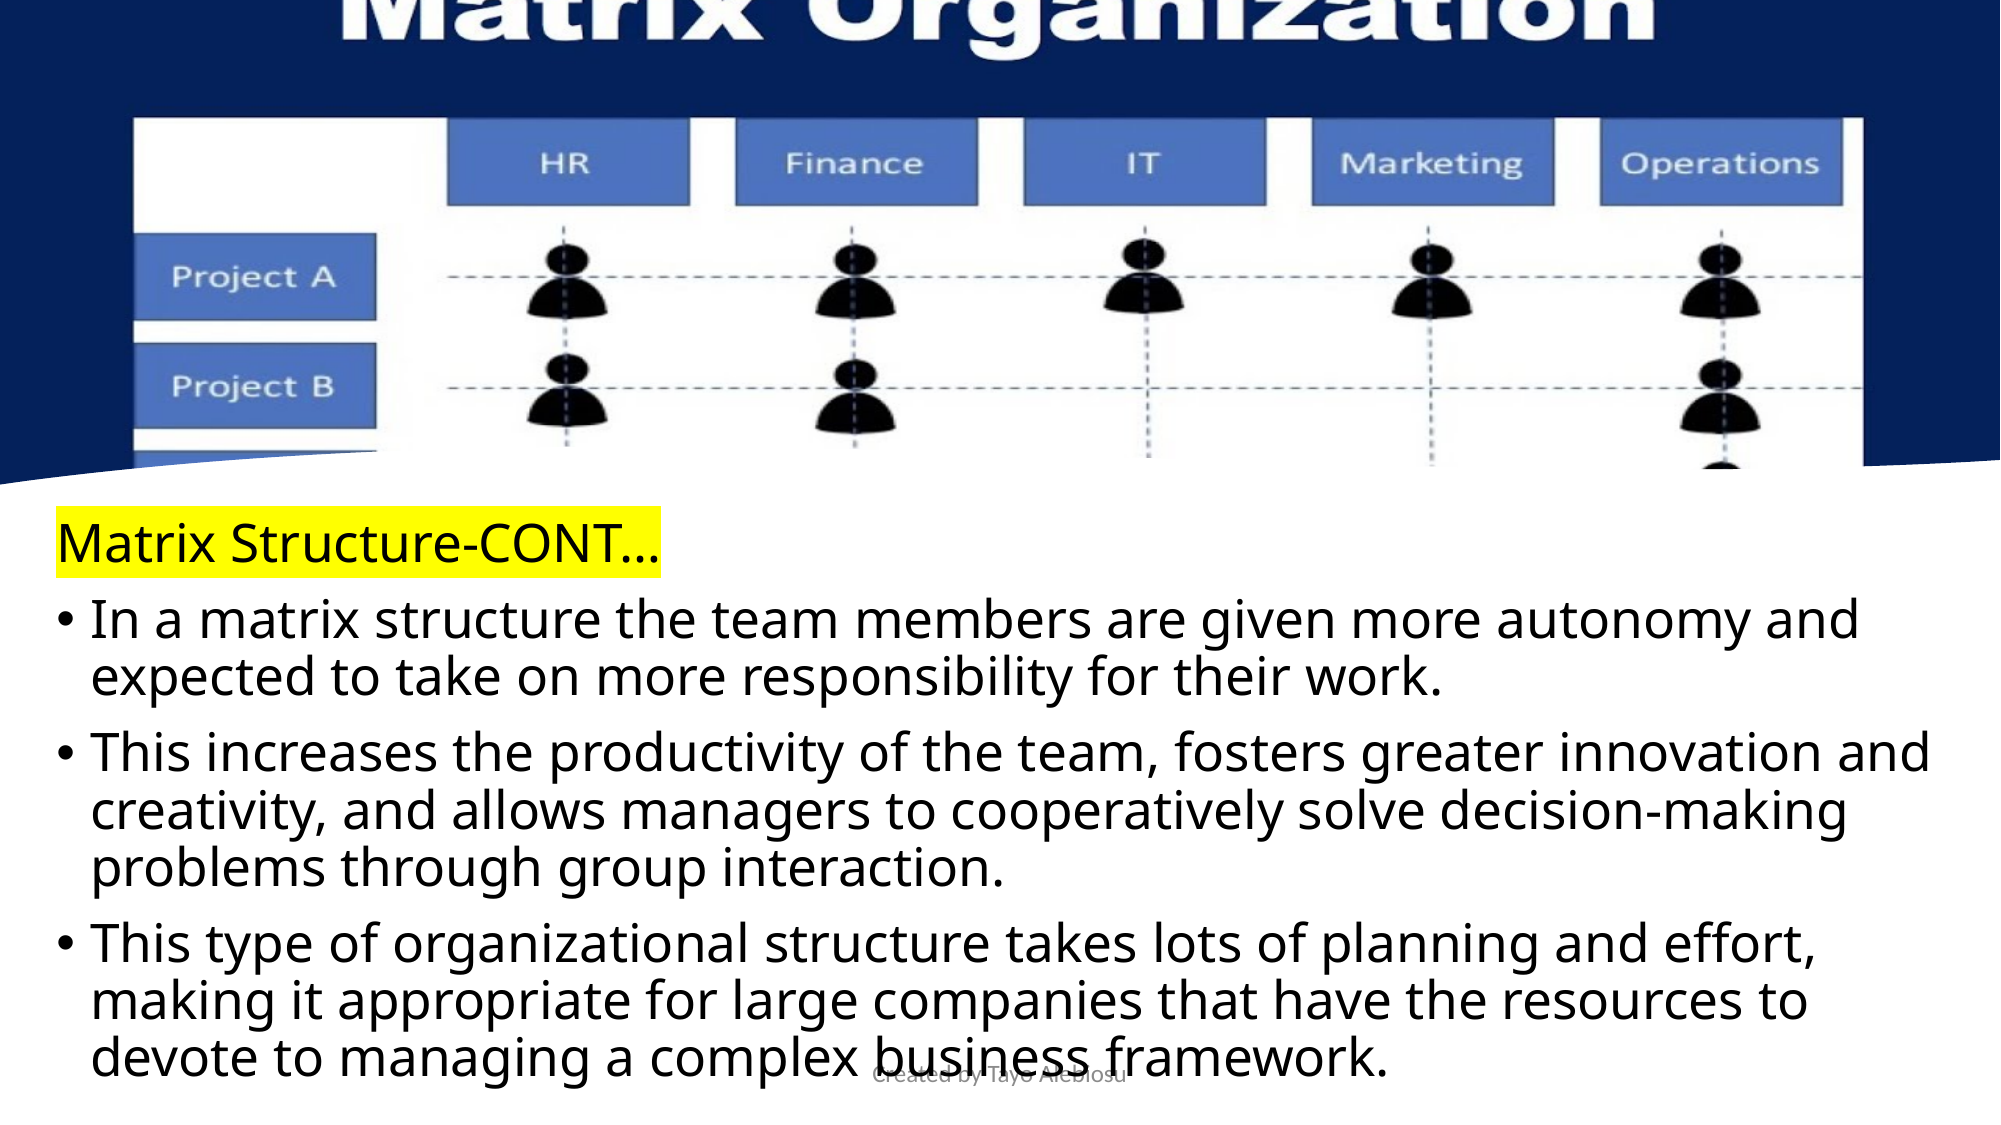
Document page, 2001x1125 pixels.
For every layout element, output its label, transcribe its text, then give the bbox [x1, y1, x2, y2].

picture [0, 0, 2000, 485]
list Matrix Structure-CONT… In a matrix structure the team members are given more autonomy and expected to take on more responsibility for their work. This increases the productivity of the team, fosters greater innovation and creativity, and allows managers to cooperatively solve decision-making problems through group interaction. This type of organizational structure takes lots of planning and effort, making it appropriate for large companies that have the resources to devote to managing a complex business framework. [41, 509, 1950, 1101]
footer Created by Tayo Alebiosu [662, 1042, 1338, 1103]
